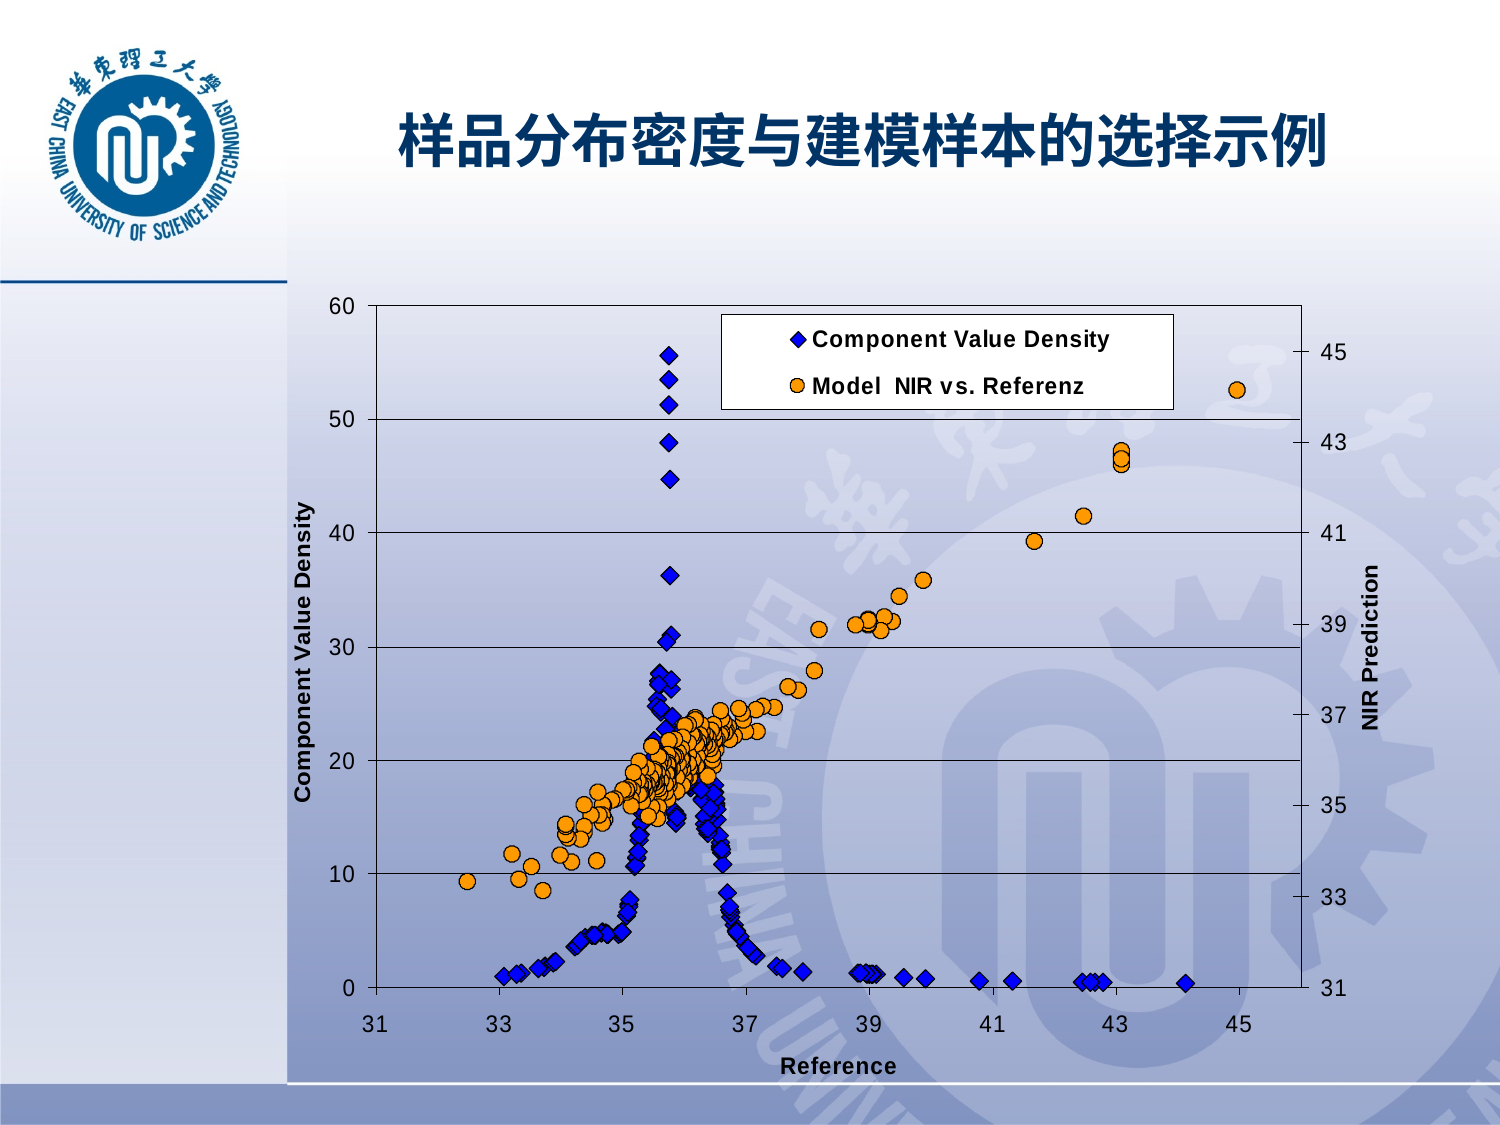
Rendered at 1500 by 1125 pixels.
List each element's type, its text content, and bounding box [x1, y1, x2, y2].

title 样品分布密度与建模样本的选择示例 [301, 45, 1425, 233]
picture [0, 0, 1500, 1125]
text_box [265, 278, 1412, 1107]
